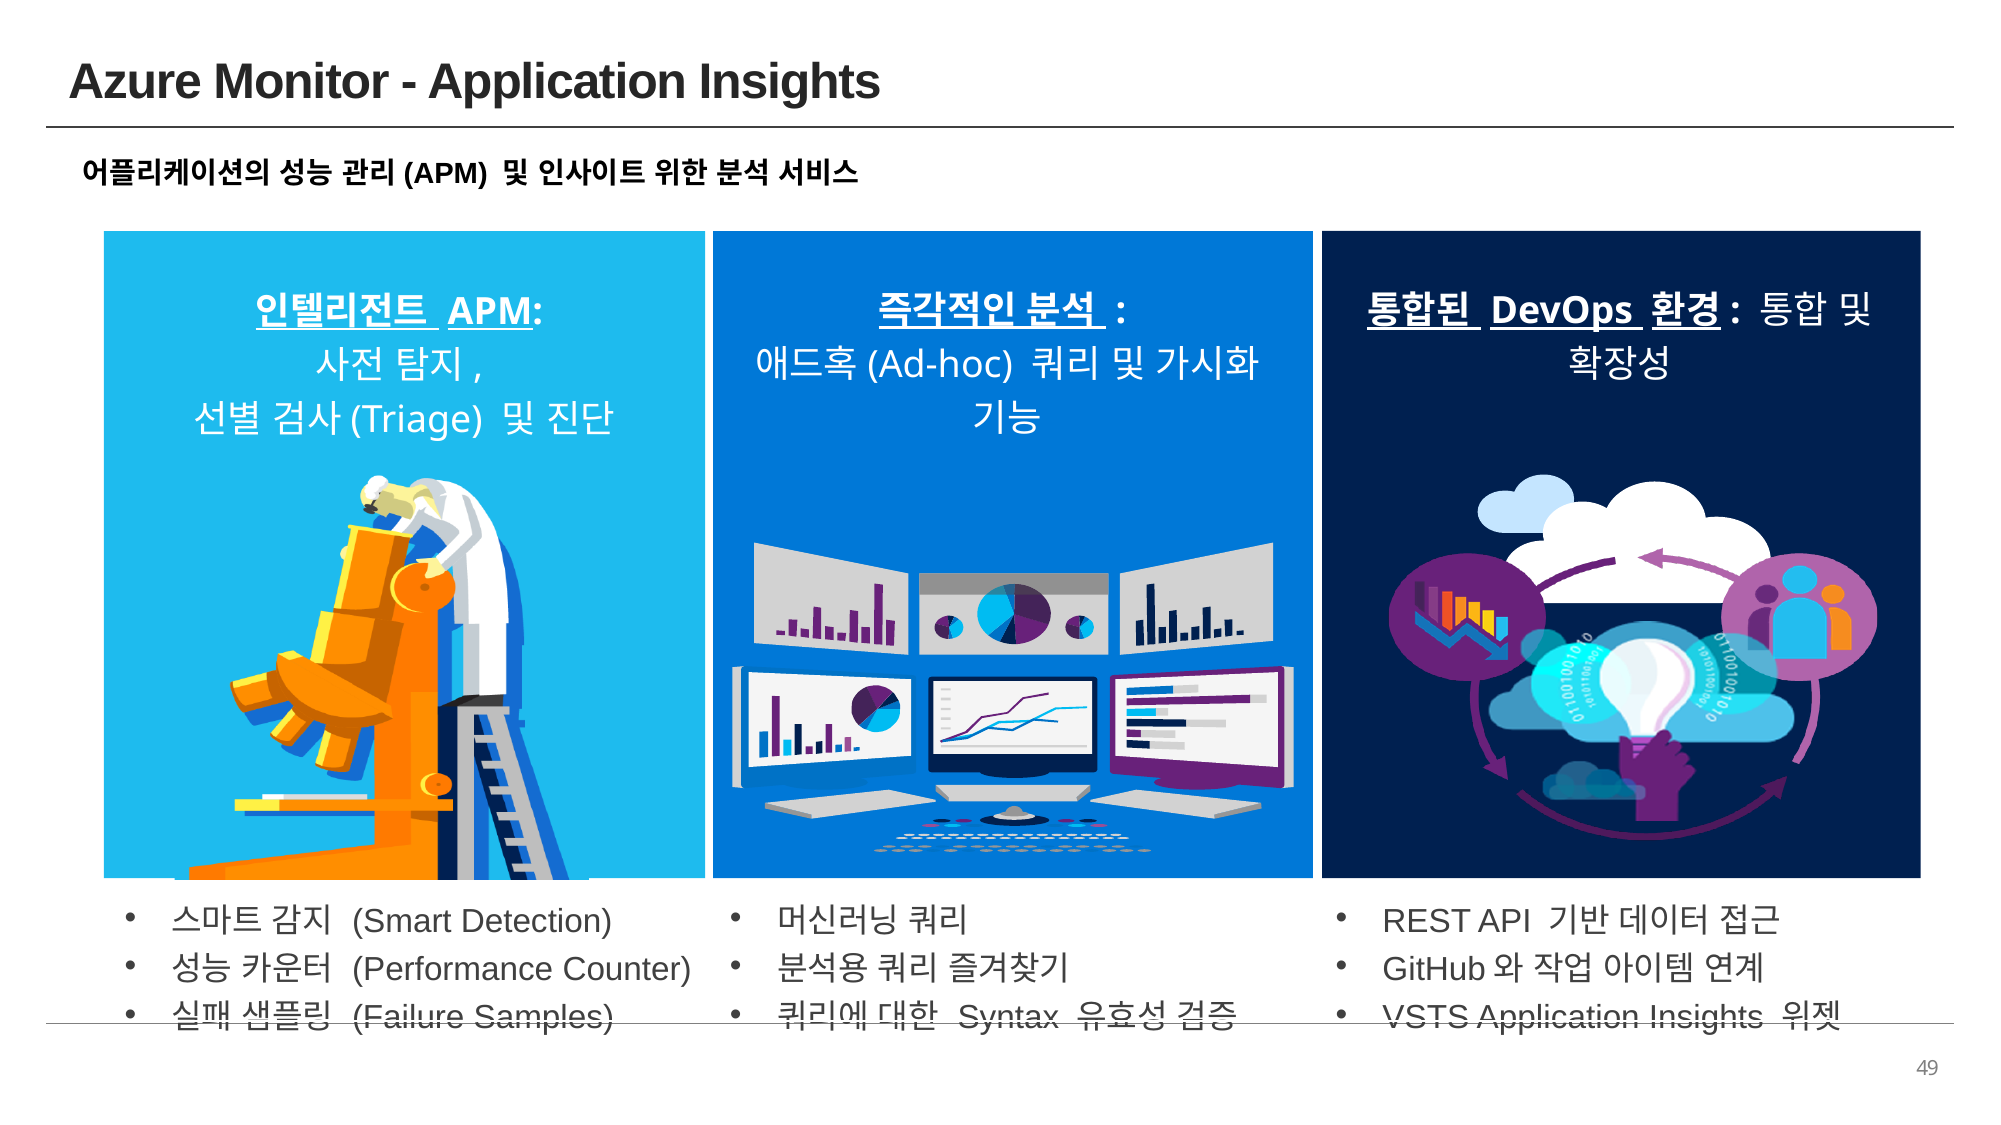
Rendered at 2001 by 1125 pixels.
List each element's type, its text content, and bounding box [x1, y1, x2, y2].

table_header 머신러닝 쿼리 분석용 쿼리 즐겨찾기 쿼리에 대한 Syntax 유효성 검증 [716, 887, 1320, 1020]
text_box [103, 230, 1921, 880]
list 어플리케이션의 성능 관리(APM) 및 인사이트 위한 분석 서비스 [67, 150, 1840, 231]
table_header 스마트 감지 (Smart Detection) 성능 카운터 (Performance Counter) 실패 샘플링 (Failure Samples) [110, 887, 714, 1020]
table_header REST API 기반 데이터 접근 GitHub와 작업 아이템 연계 VSTS Application Insights 위젯 [1322, 887, 1925, 1020]
title Azure Monitor - Application Insights [68, 40, 1840, 125]
